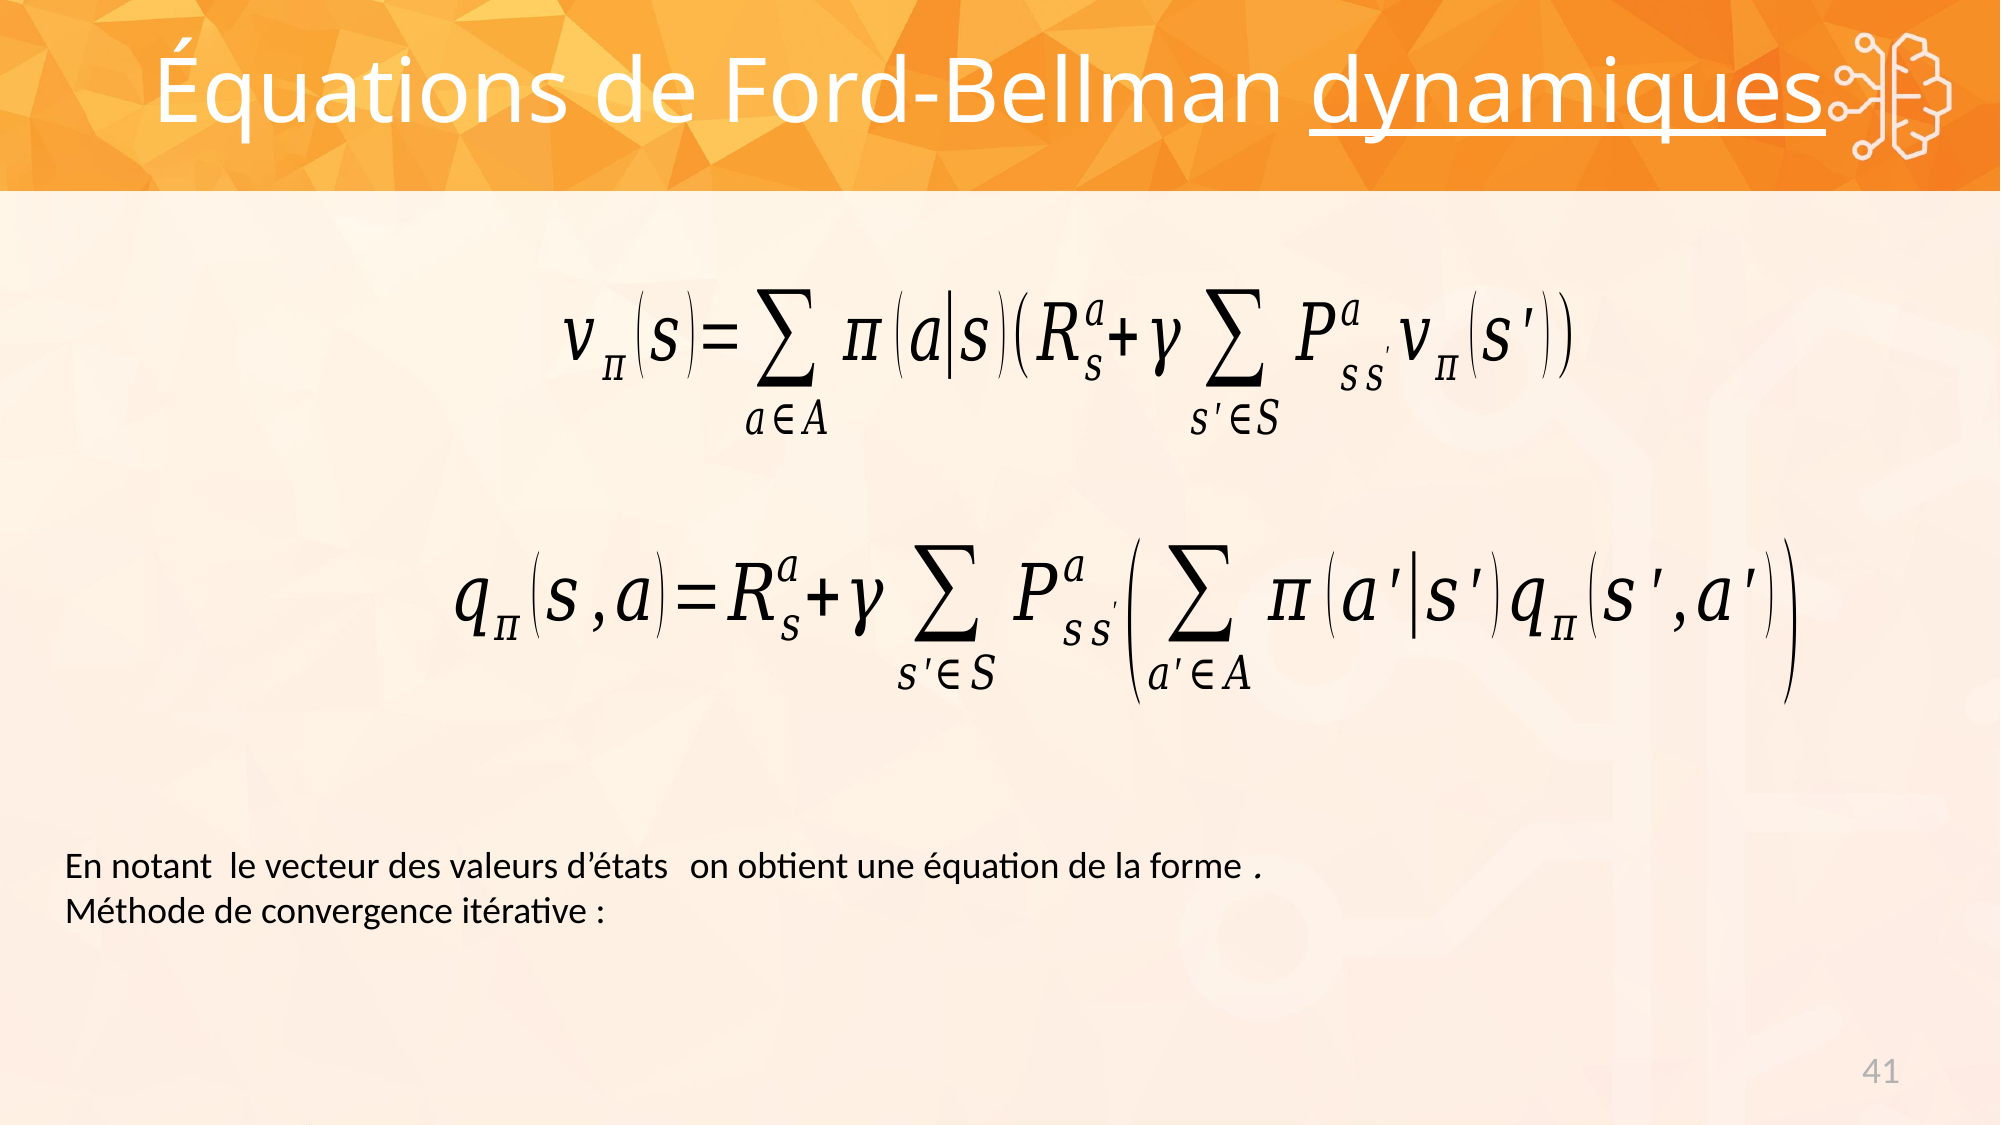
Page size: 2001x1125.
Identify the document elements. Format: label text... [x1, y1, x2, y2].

picture [0, 0, 2000, 1125]
slide_number 41 [1440, 1046, 1900, 1103]
text_box Équations de Ford-Bellman dynamiques [150, 30, 1875, 141]
